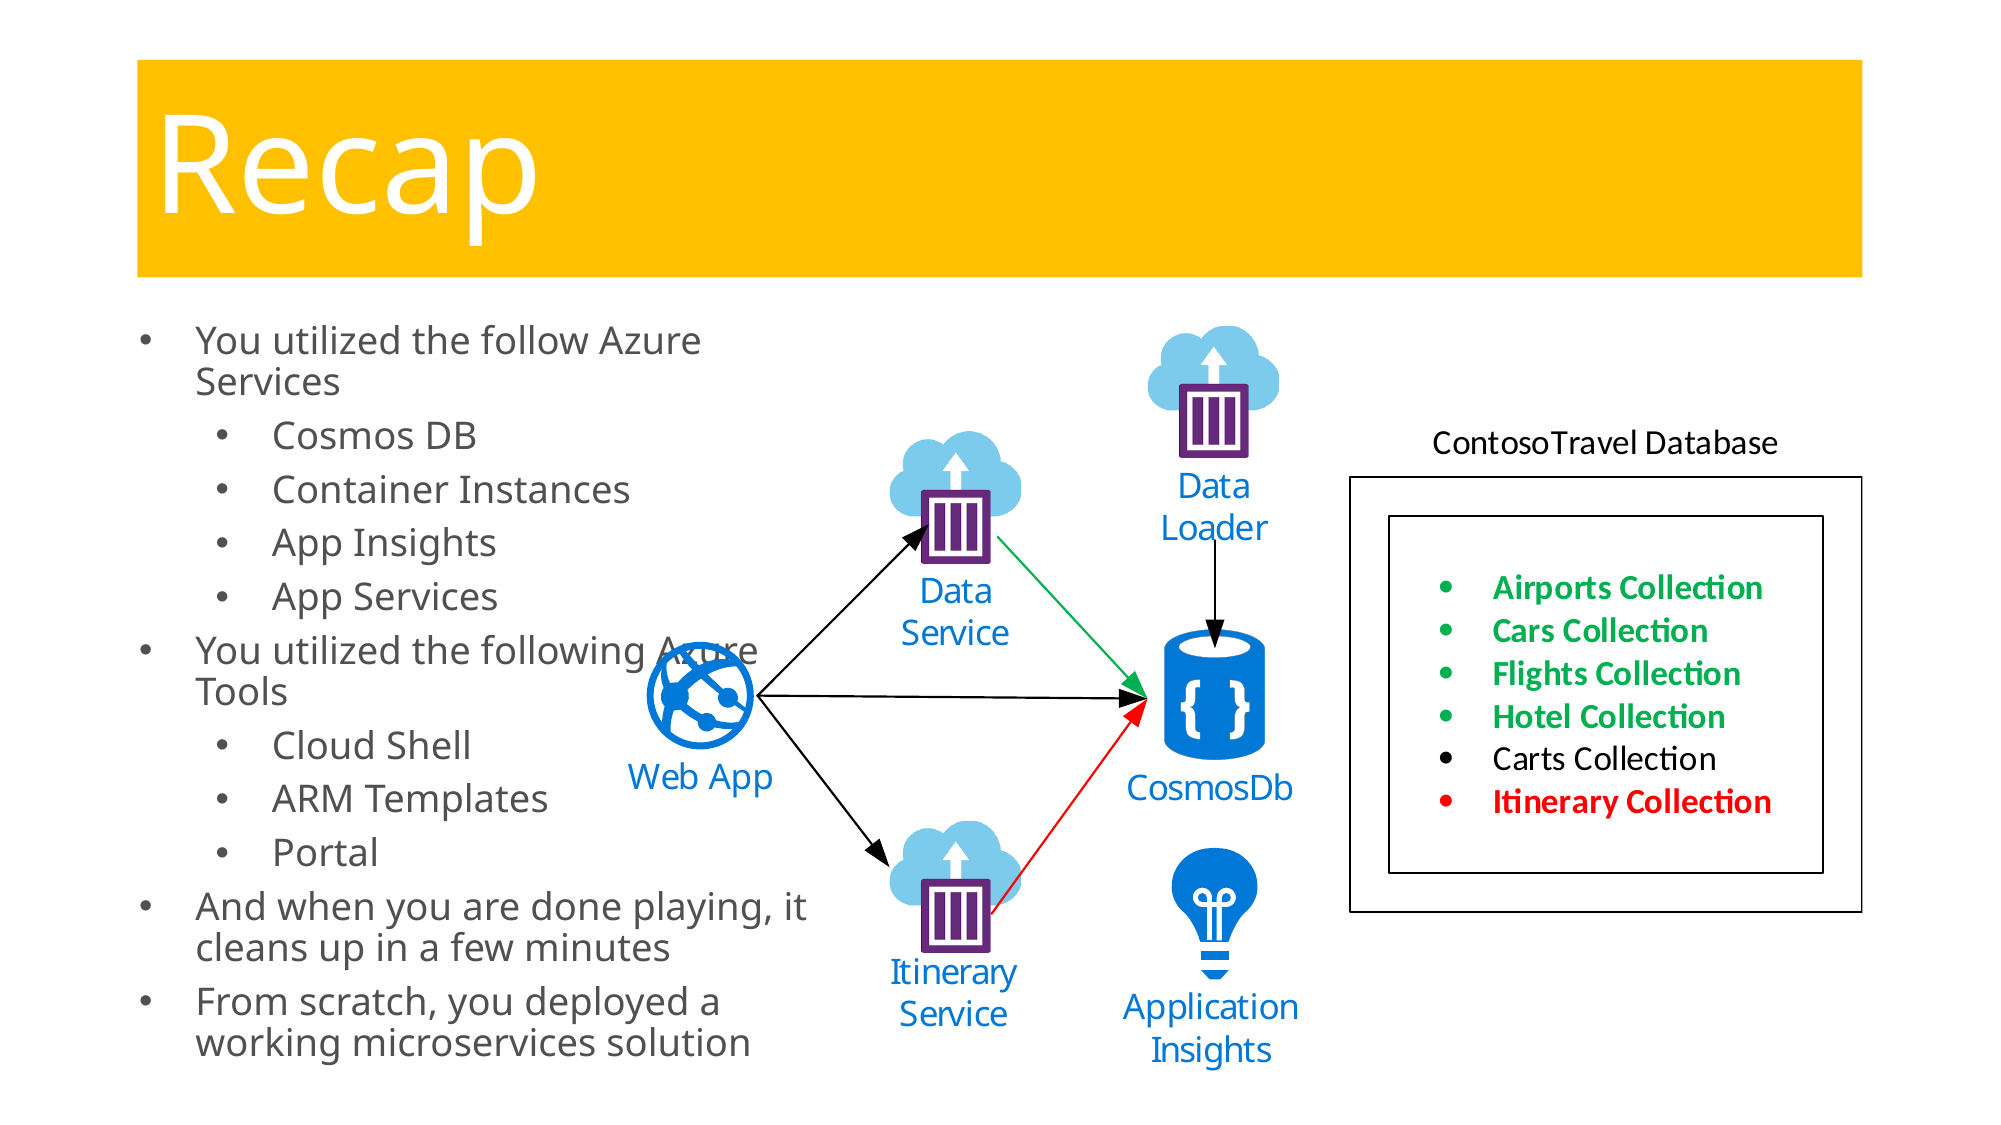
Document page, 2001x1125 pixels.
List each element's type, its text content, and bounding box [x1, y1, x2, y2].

picture [606, 322, 1863, 1089]
title Recap [136, 59, 1863, 278]
text_box You utilized the follow Azure Services Cosmos DB Container Instances App Insights App Services You utilized the following Azure Tools Cloud Shell ARM Templates Portal And when you are done playing, it cleans up in a few minutes From scratch, you deployed a working microservices solution [109, 297, 850, 1089]
